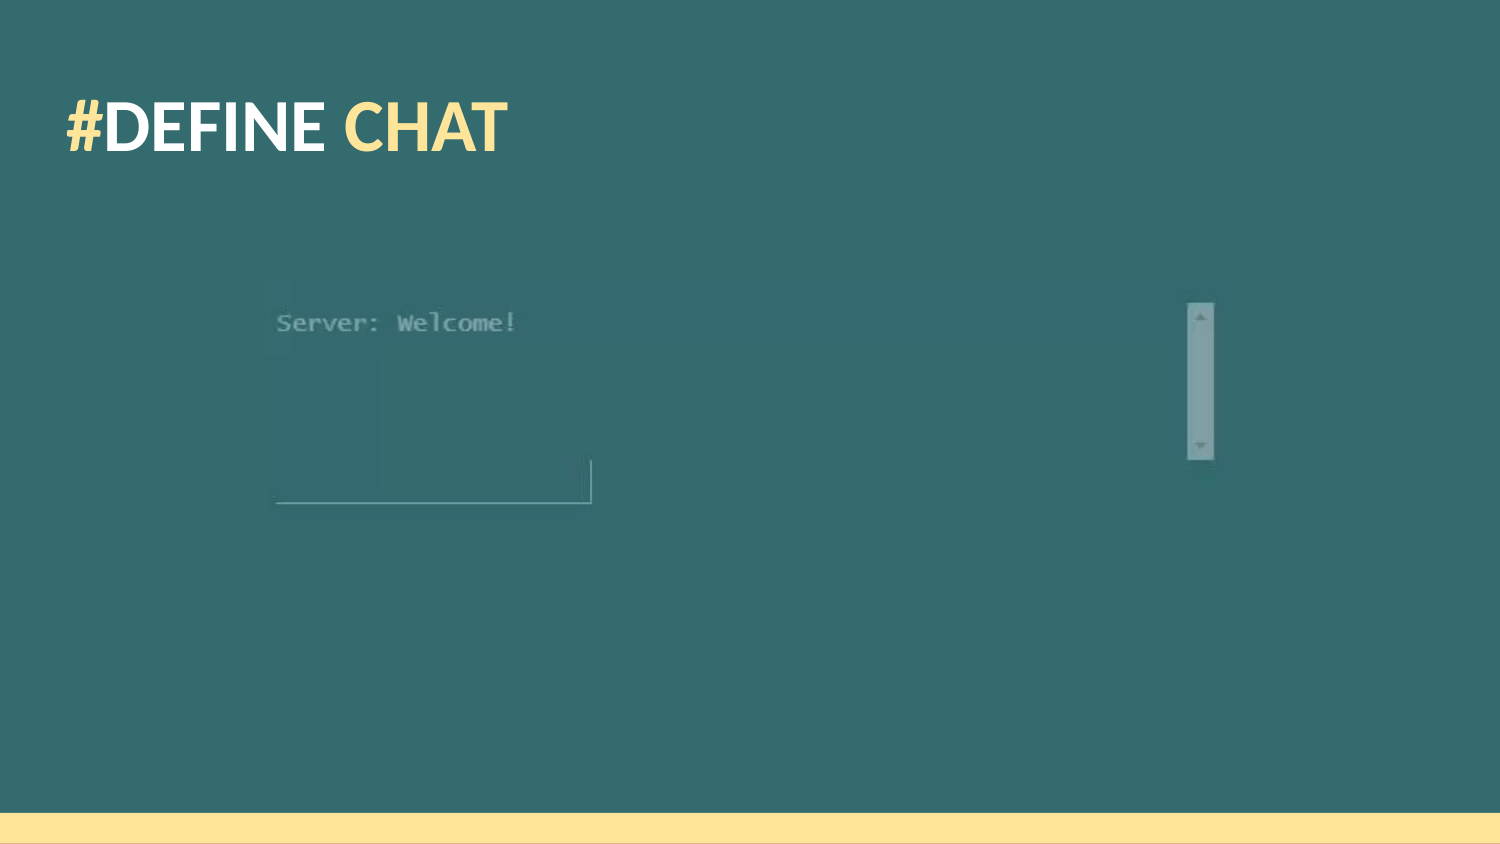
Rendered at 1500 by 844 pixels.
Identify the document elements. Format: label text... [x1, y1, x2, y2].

picture [266, 281, 1233, 520]
title #DEFINE CHAT [51, 47, 1449, 151]
text_box [0, 812, 1500, 844]
